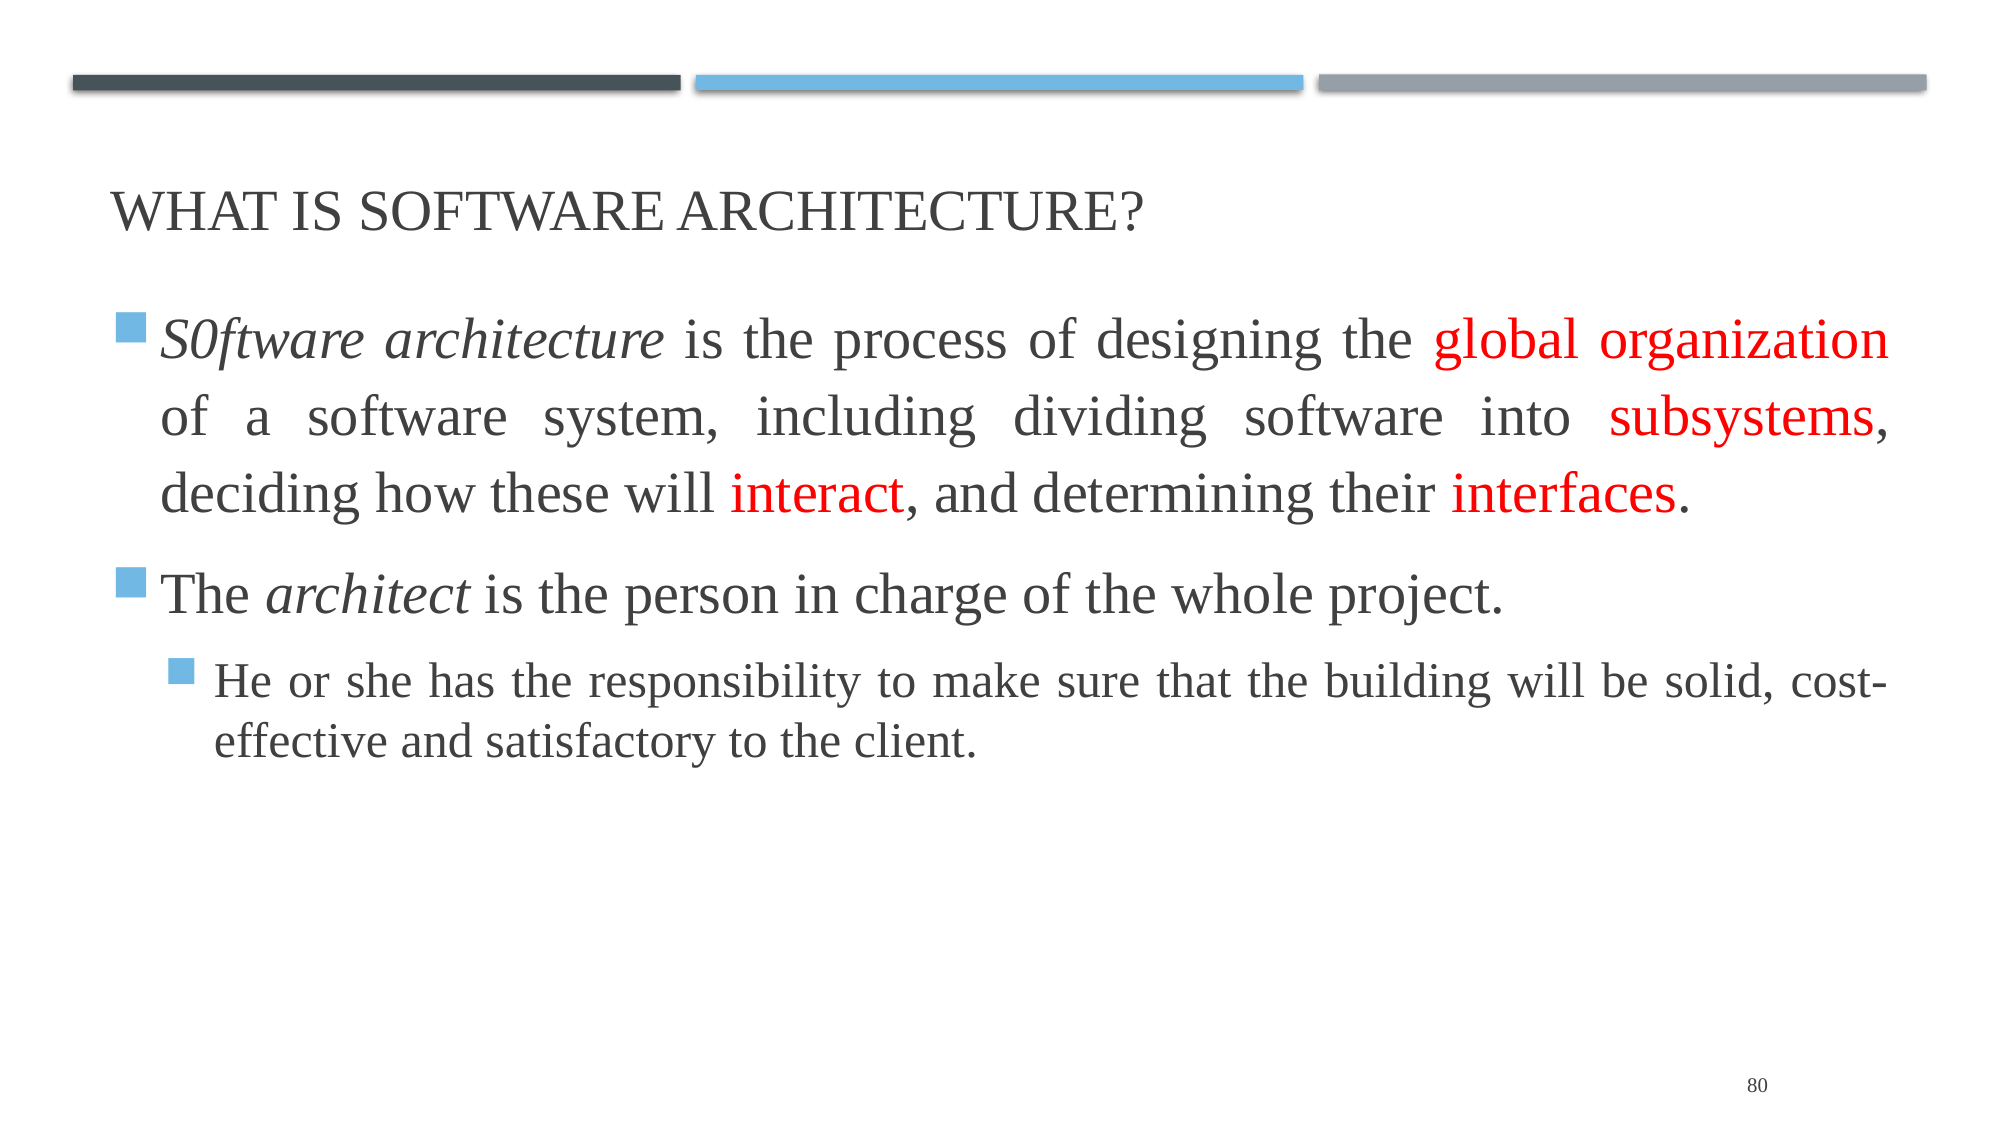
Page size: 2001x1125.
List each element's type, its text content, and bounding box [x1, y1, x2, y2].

list S0ftware architecture is the process of designing the global organization of a software system, including dividing software into subsystems, deciding how these will interact, and determining their interfaces. The architect is the person in charge of the whole project. He or she has the responsibility to make sure that the building will be solid, cost-effective and satisfactory to the client. [95, 383, 1905, 981]
title What is Software Architecture? [95, 54, 1905, 250]
slide_number 80 [1732, 1053, 1905, 1114]
